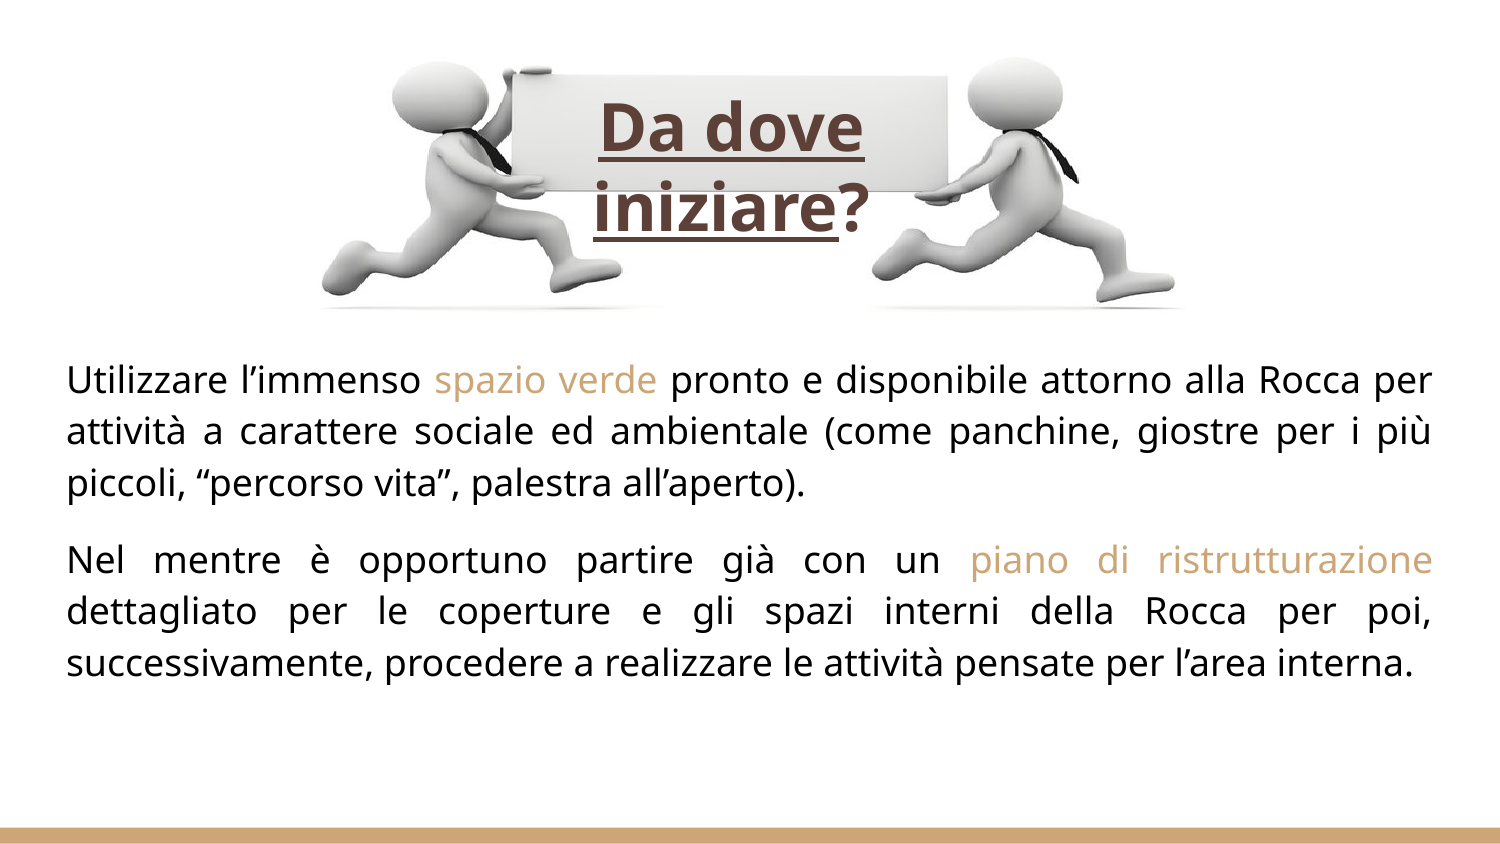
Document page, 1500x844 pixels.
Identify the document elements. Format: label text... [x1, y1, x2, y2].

list Utilizzare l’immenso spazio verde pronto e disponibile attorno alla Rocca per attività a carattere sociale ed ambientale (come panchine, giostre per i più piccoli, “percorso vita”, palestra all’aperto). Nel mentre è opportuno partire già con un piano di ristrutturazione dettagliato per le coperture e gli spazi interni della Rocca per poi, successivamente, procedere a realizzare le attività pensate per l’area interna. [51, 292, 1449, 741]
picture [273, 13, 1227, 337]
